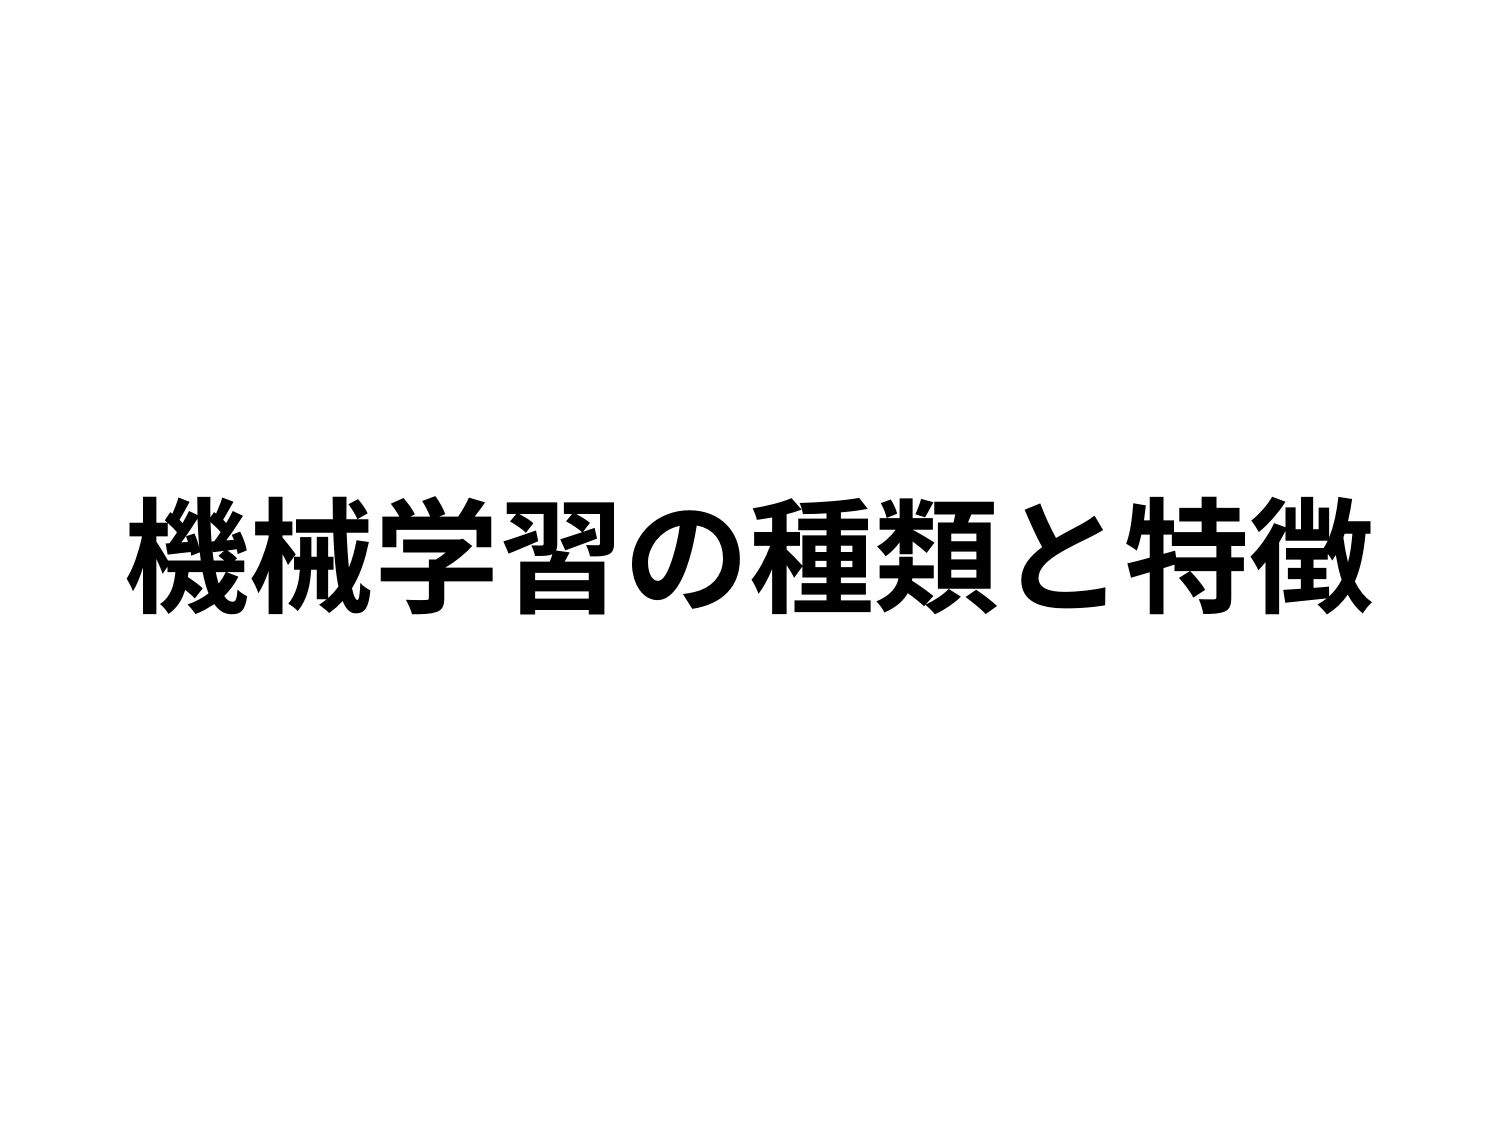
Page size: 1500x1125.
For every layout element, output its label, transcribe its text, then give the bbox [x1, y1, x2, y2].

title 機械学習の種類と特徴 [102, 169, 1397, 638]
